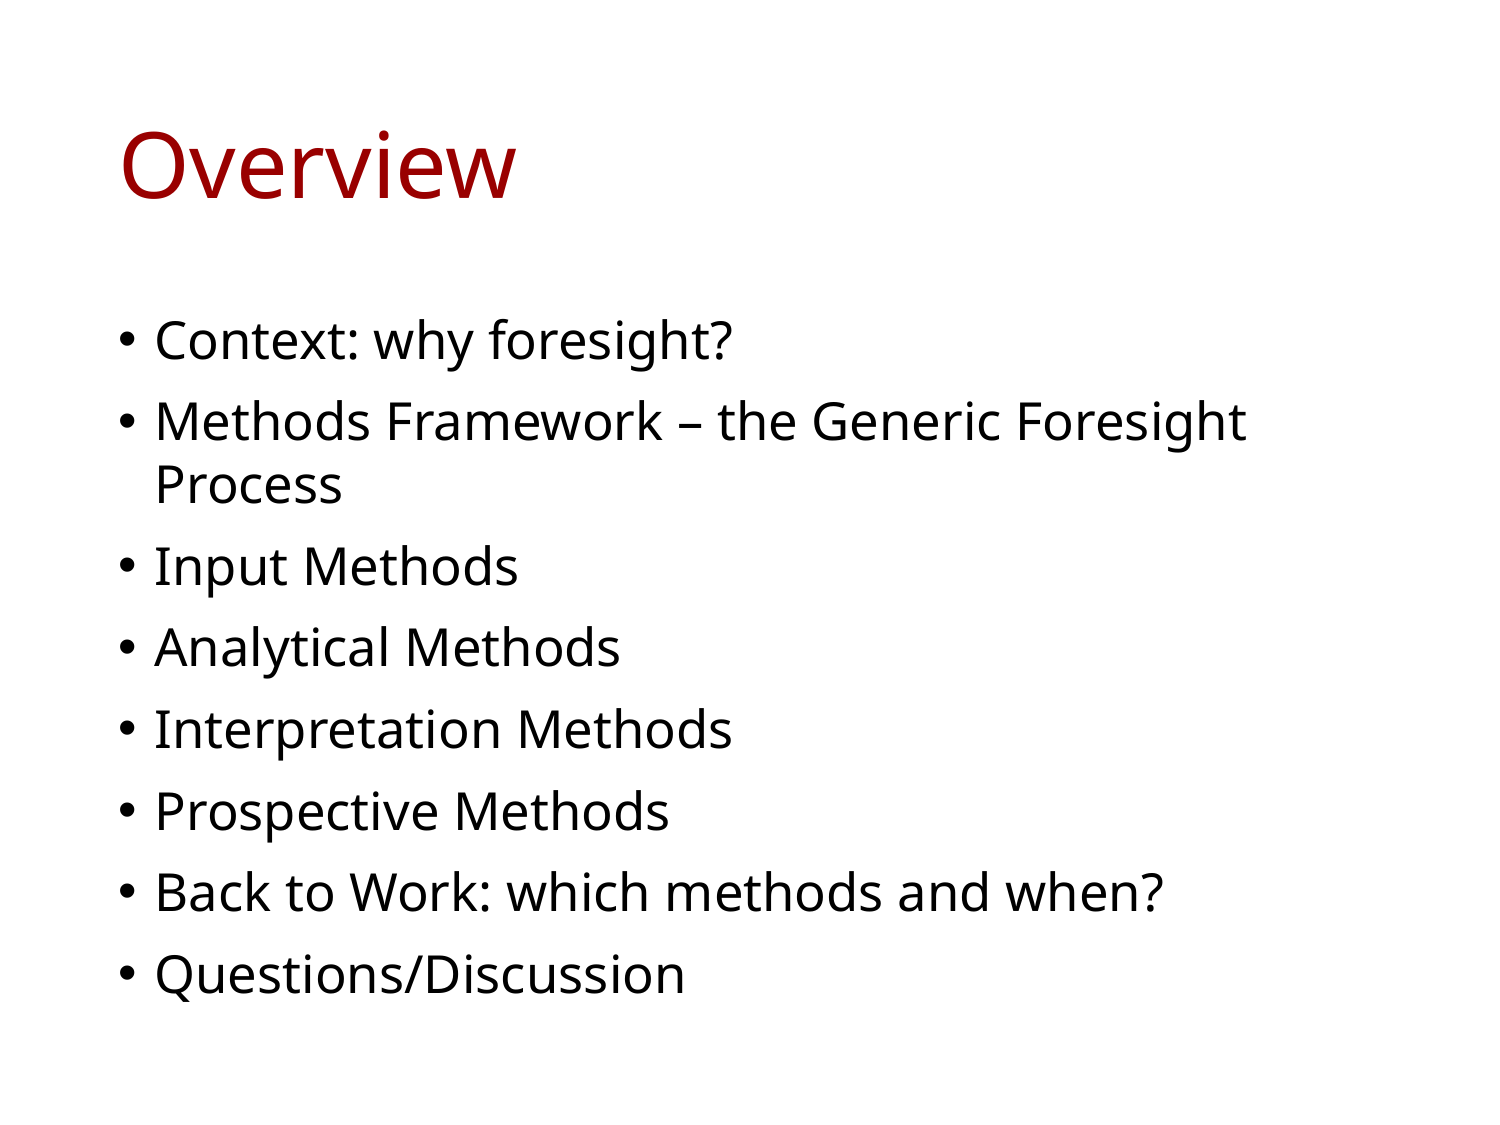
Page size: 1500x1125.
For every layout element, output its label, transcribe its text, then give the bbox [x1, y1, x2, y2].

list Context: why foresight? Methods Framework – the Generic Foresight Process Input Methods Analytical Methods Interpretation Methods Prospective Methods Back to Work: which methods and when? Questions/Discussion [103, 299, 1397, 1014]
title Overview [103, 59, 1397, 278]
